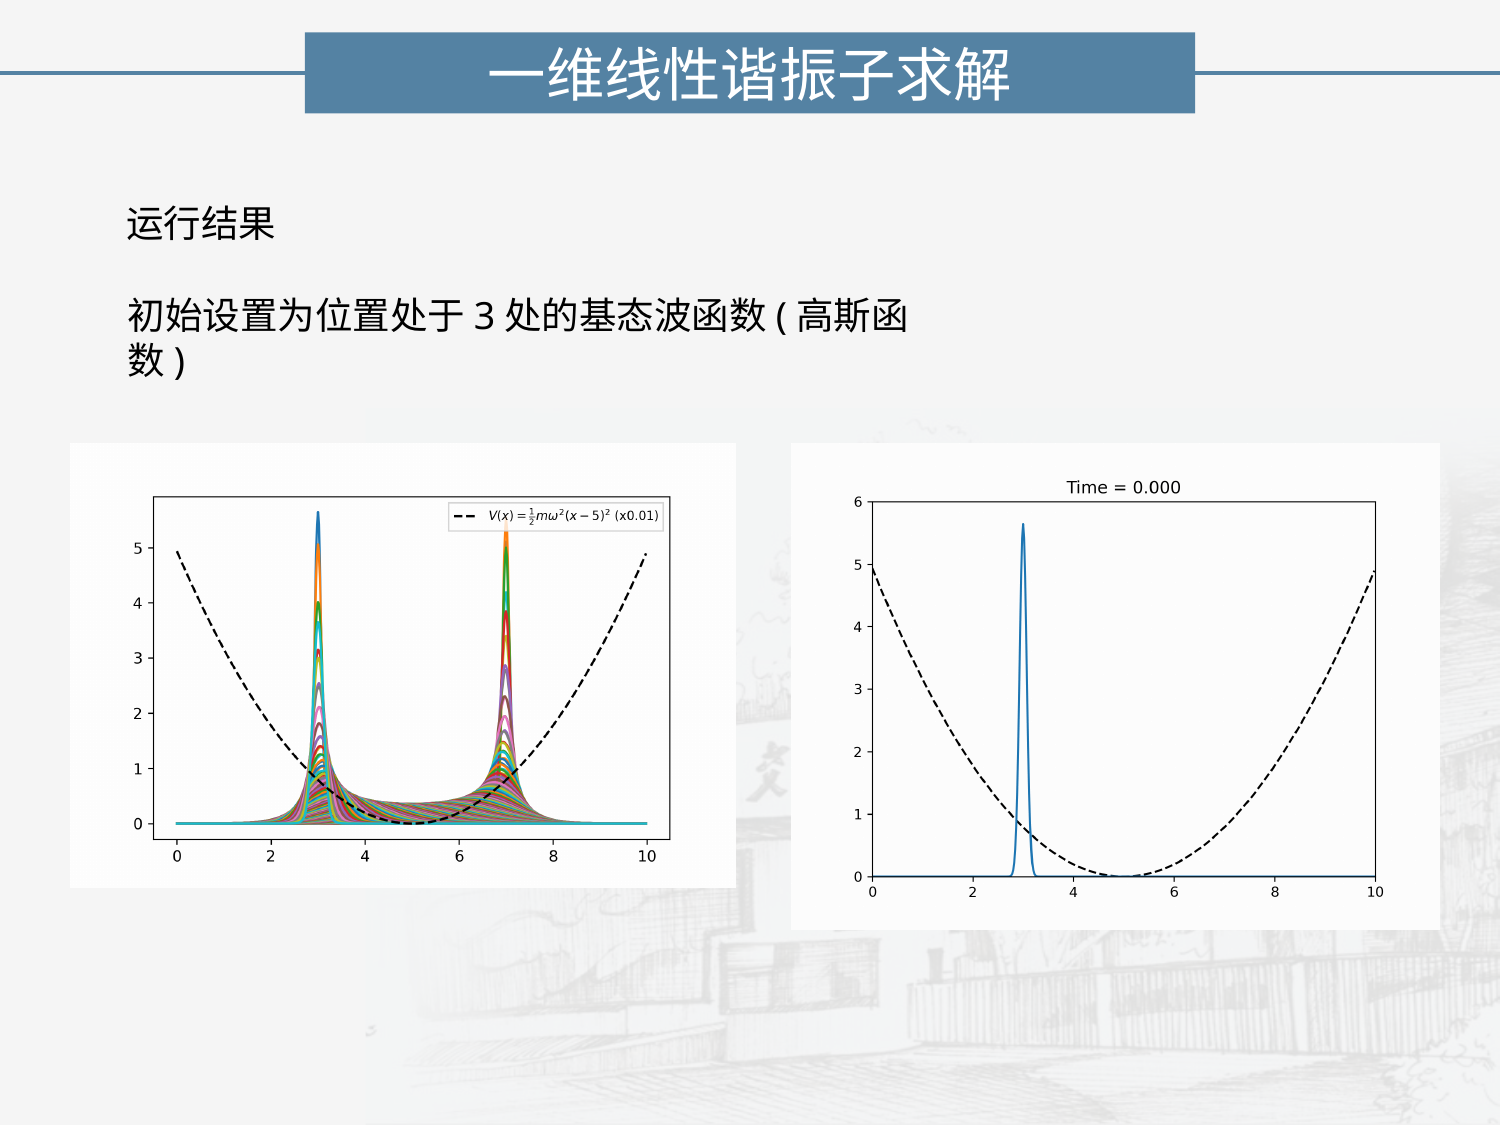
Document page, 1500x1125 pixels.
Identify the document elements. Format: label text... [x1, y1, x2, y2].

picture [70, 443, 736, 888]
text_box 初始设置为位置处于3处的基态波函数(高斯函数) [112, 284, 980, 390]
text_box 一维线性谐振子求解 [304, 32, 1196, 114]
picture [791, 443, 1440, 930]
text_box 运行结果 [111, 192, 736, 253]
